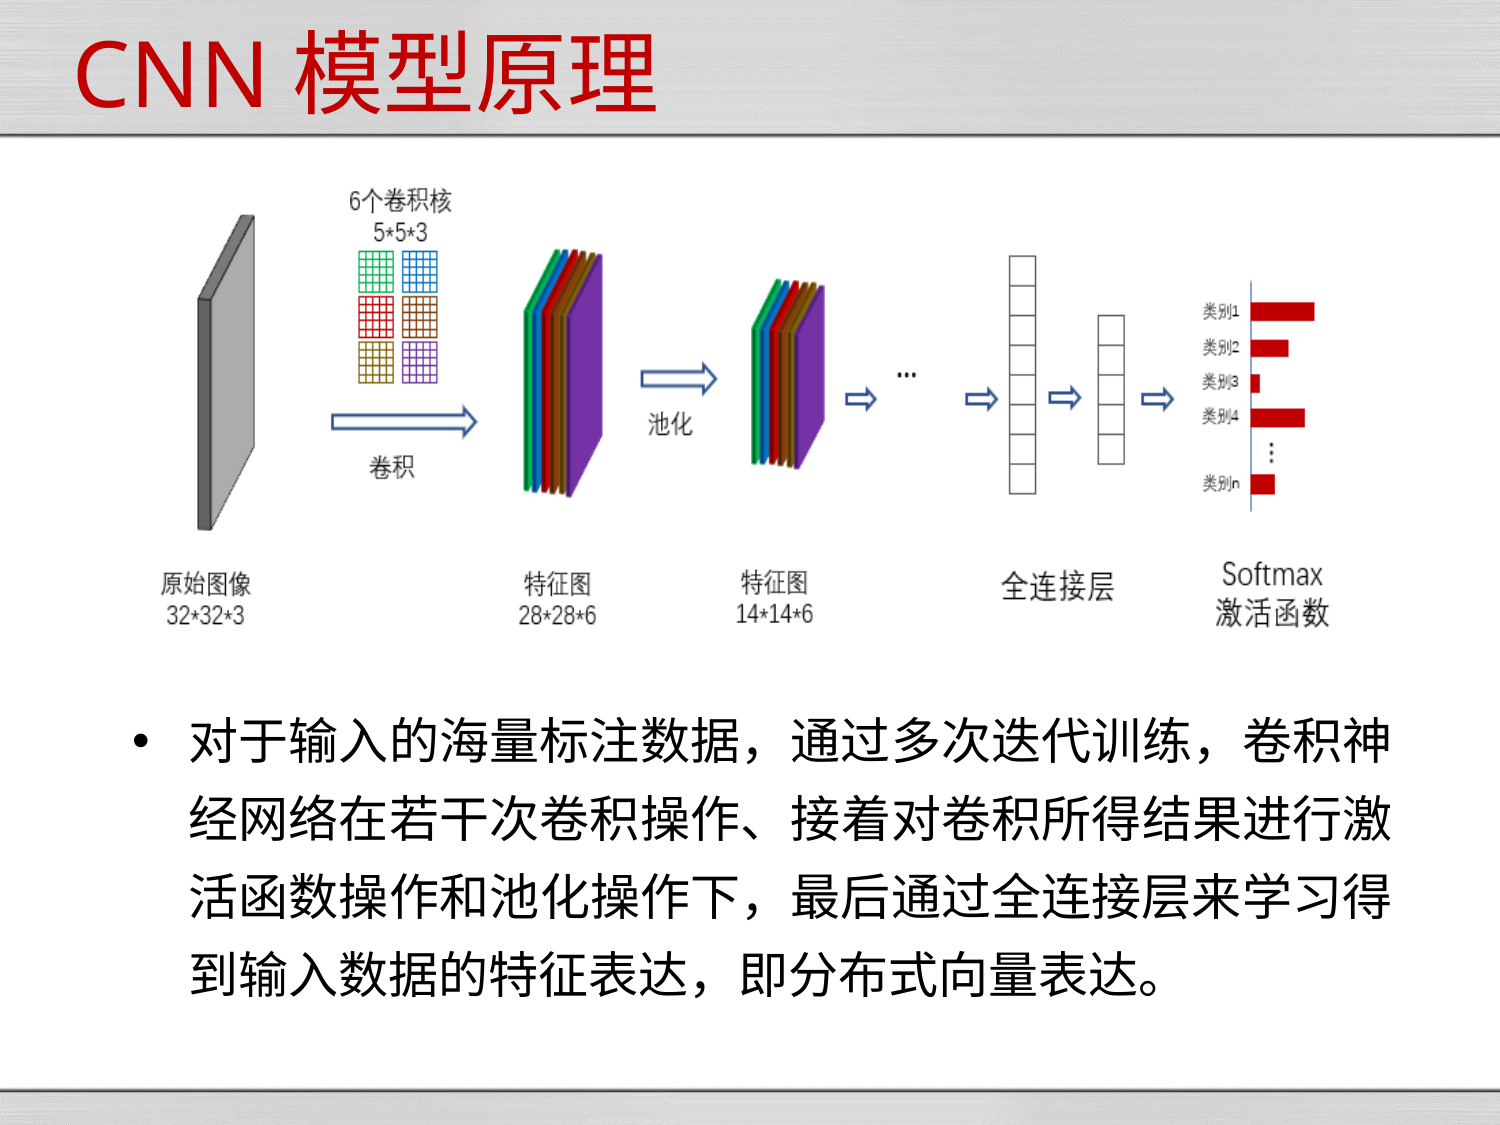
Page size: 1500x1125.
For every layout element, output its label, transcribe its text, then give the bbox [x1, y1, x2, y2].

text_box CNN模型原理 [57, 21, 1408, 129]
picture [0, 0, 1500, 1125]
text_box 对于输入的海量标注数据，通过多次迭代训练，卷积神经网络在若干次卷积操作、接着对卷积所得结果进行激活函数操作和池化操作下，最后通过全连接层来学习得到输入数据的特征表达，即分布式向量表达。 [117, 684, 1408, 1012]
